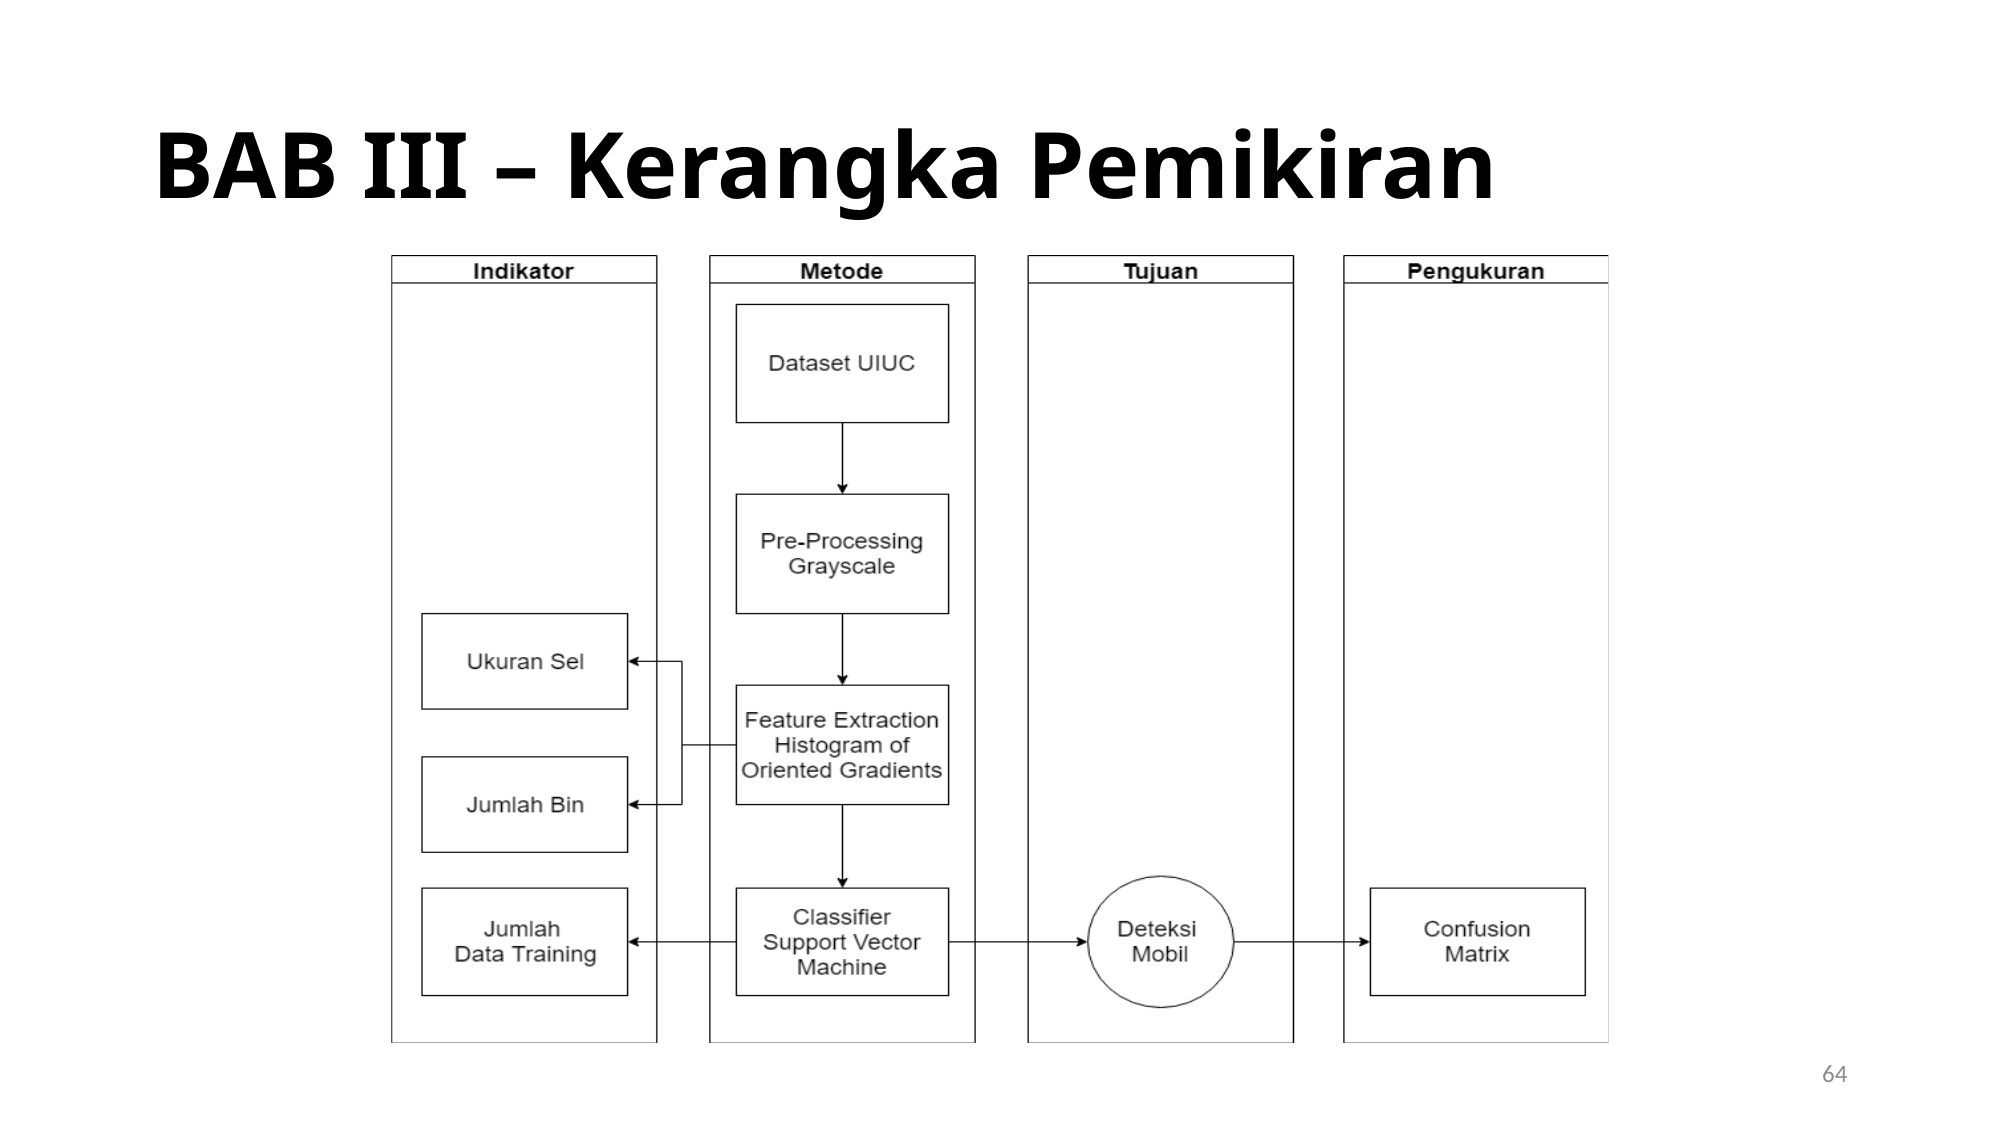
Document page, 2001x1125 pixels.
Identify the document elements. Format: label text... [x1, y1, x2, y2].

text_box BAB III – Kerangka Pemikiran [137, 59, 1863, 278]
text_box 1 [1412, 1042, 1863, 1103]
picture [391, 255, 1609, 1043]
